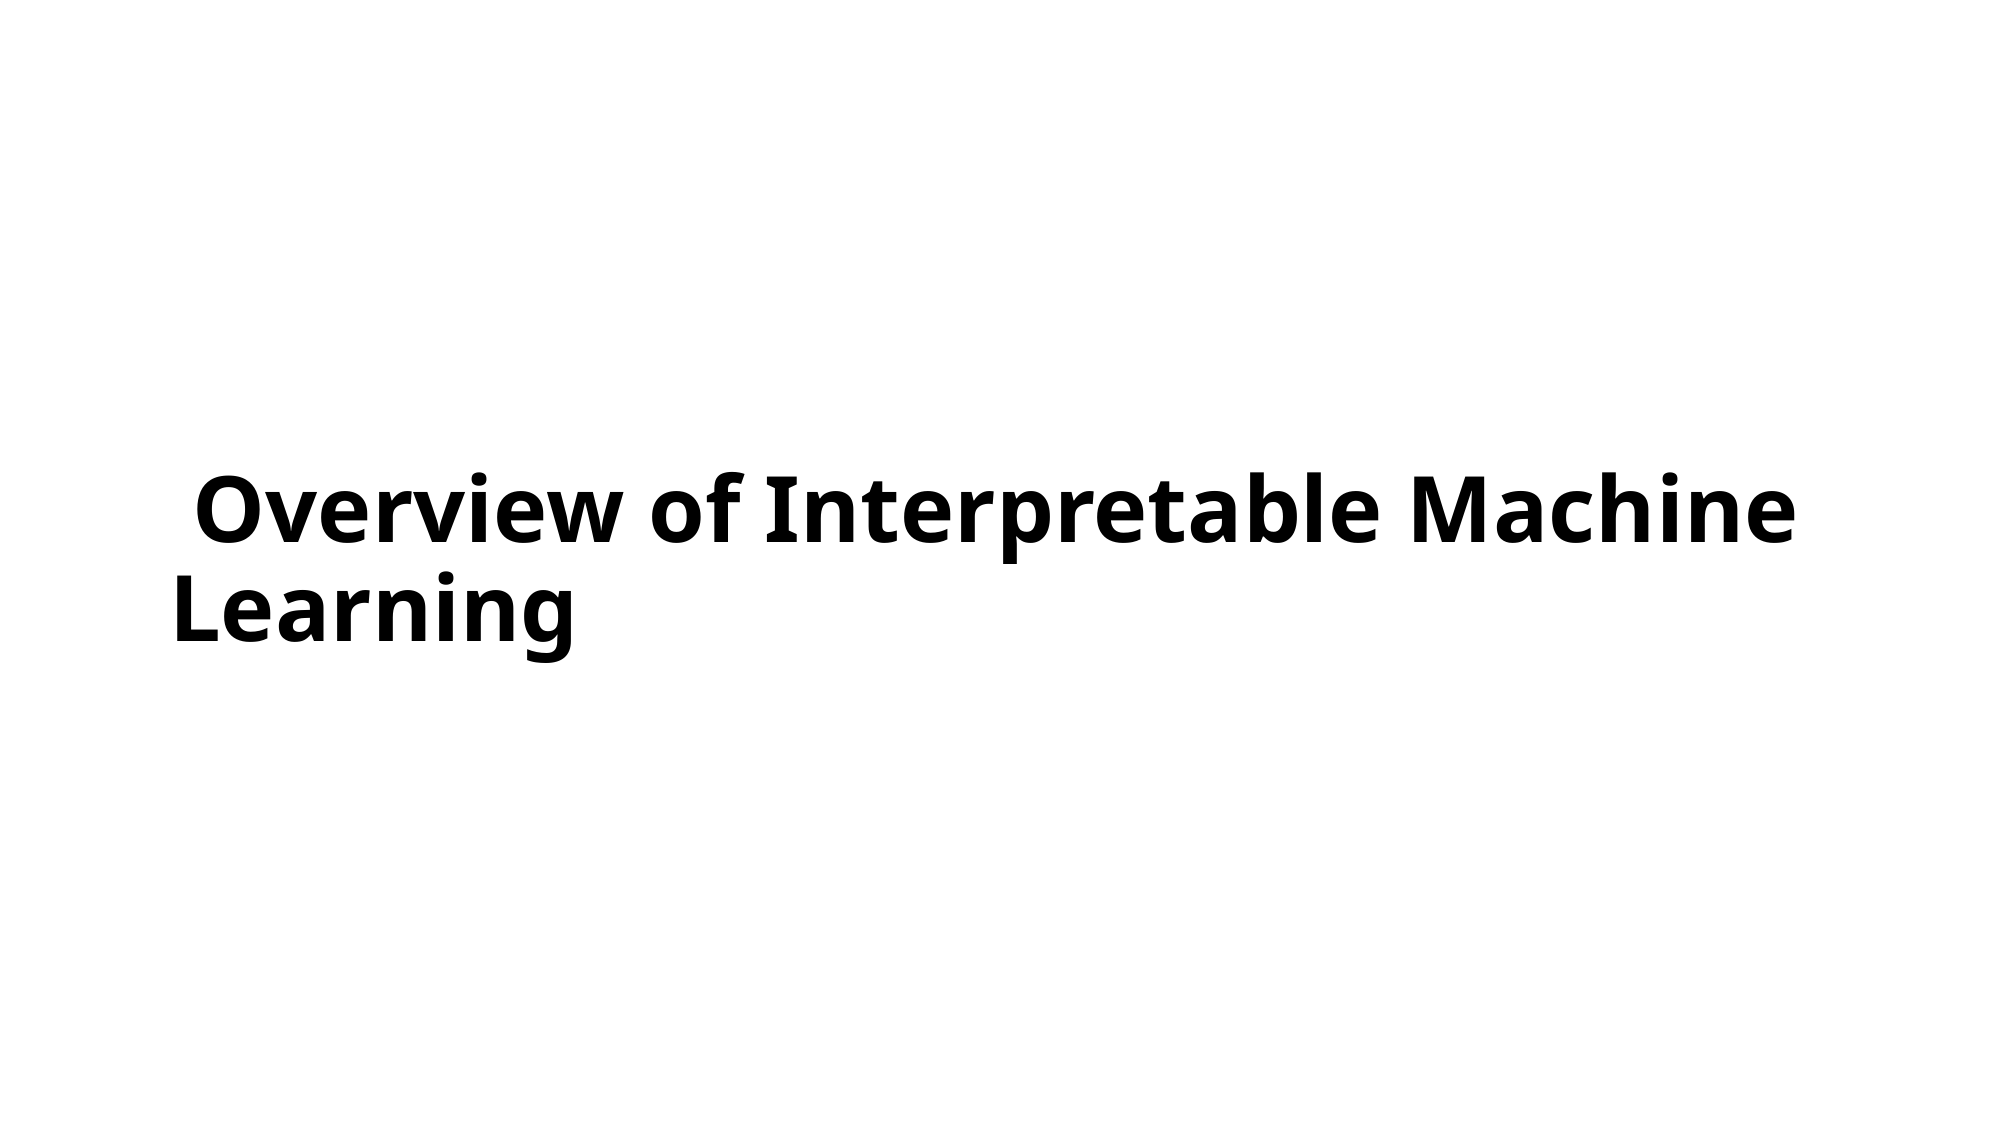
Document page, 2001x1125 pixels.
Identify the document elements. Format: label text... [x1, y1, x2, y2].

title Overview of Interpretable Machine Learning [154, 453, 1880, 672]
